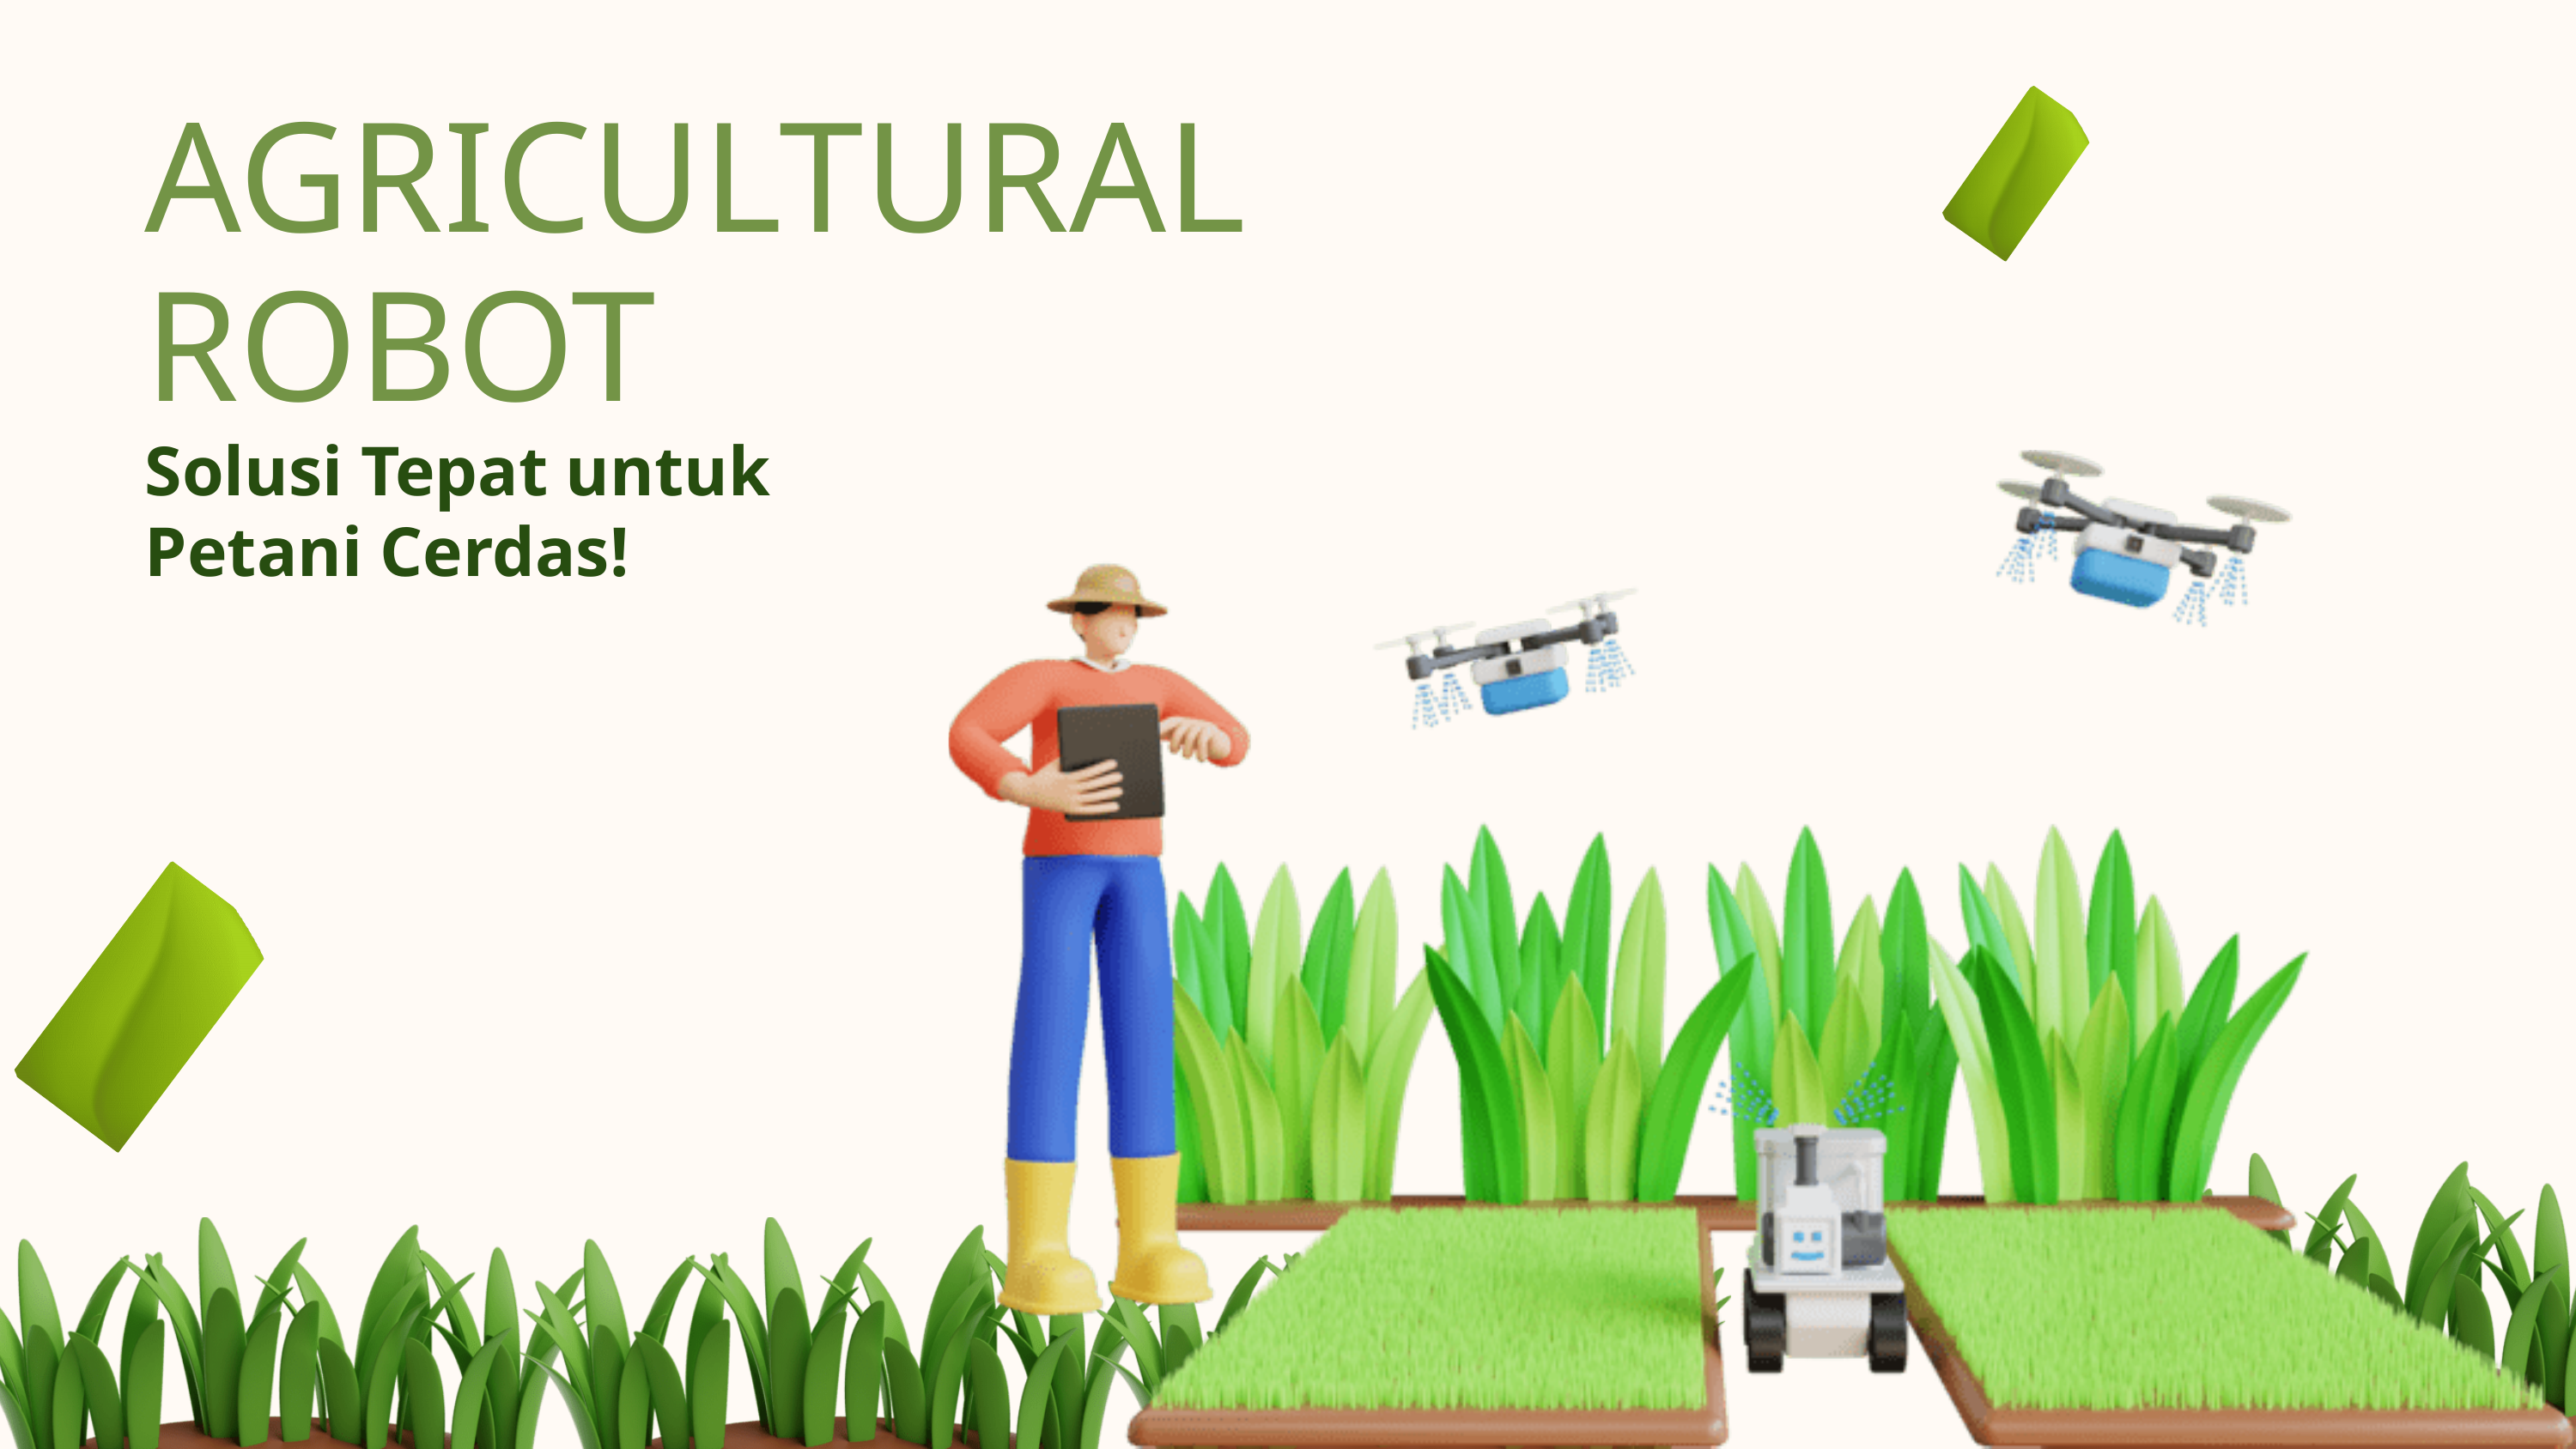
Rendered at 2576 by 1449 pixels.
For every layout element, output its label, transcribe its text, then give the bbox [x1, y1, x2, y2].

text_box [1940, 84, 2099, 263]
text_box [518, 1217, 948, 1449]
text_box [0, 1217, 518, 1449]
text_box [948, 450, 2576, 1449]
text_box AGRICULTURAL ROBOT [144, 94, 1569, 432]
text_box [11, 860, 278, 1154]
text_box Solusi Tepat untuk Petani Cerdas! [144, 427, 949, 591]
